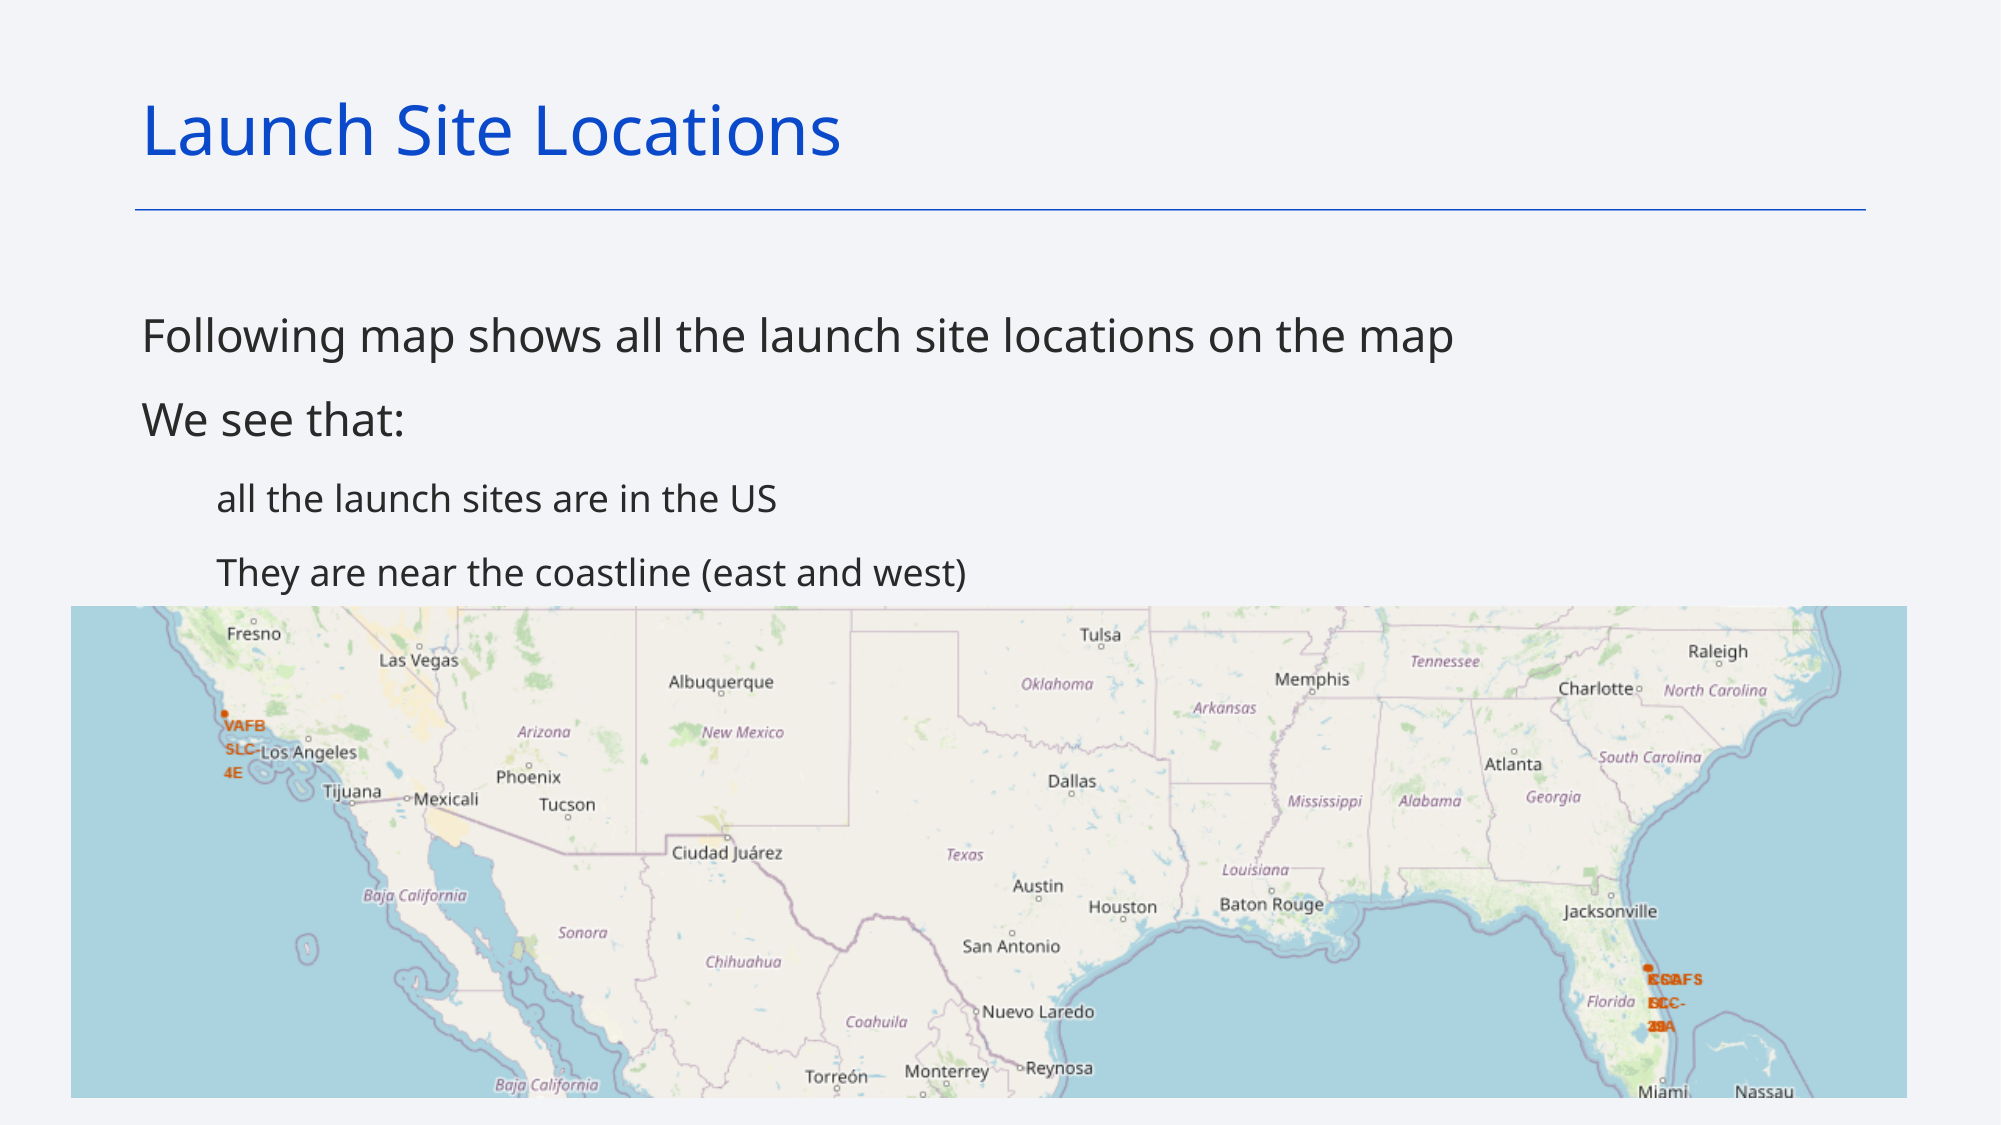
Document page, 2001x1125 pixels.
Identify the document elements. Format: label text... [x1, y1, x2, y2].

picture [0, 0, 2001, 1125]
text_box Launch Site Locations [126, 88, 1852, 179]
list Following map shows all the launch site locations on the map We see that: all the launch sites are in the US They are near the coastline (east and west) [126, 299, 1725, 606]
